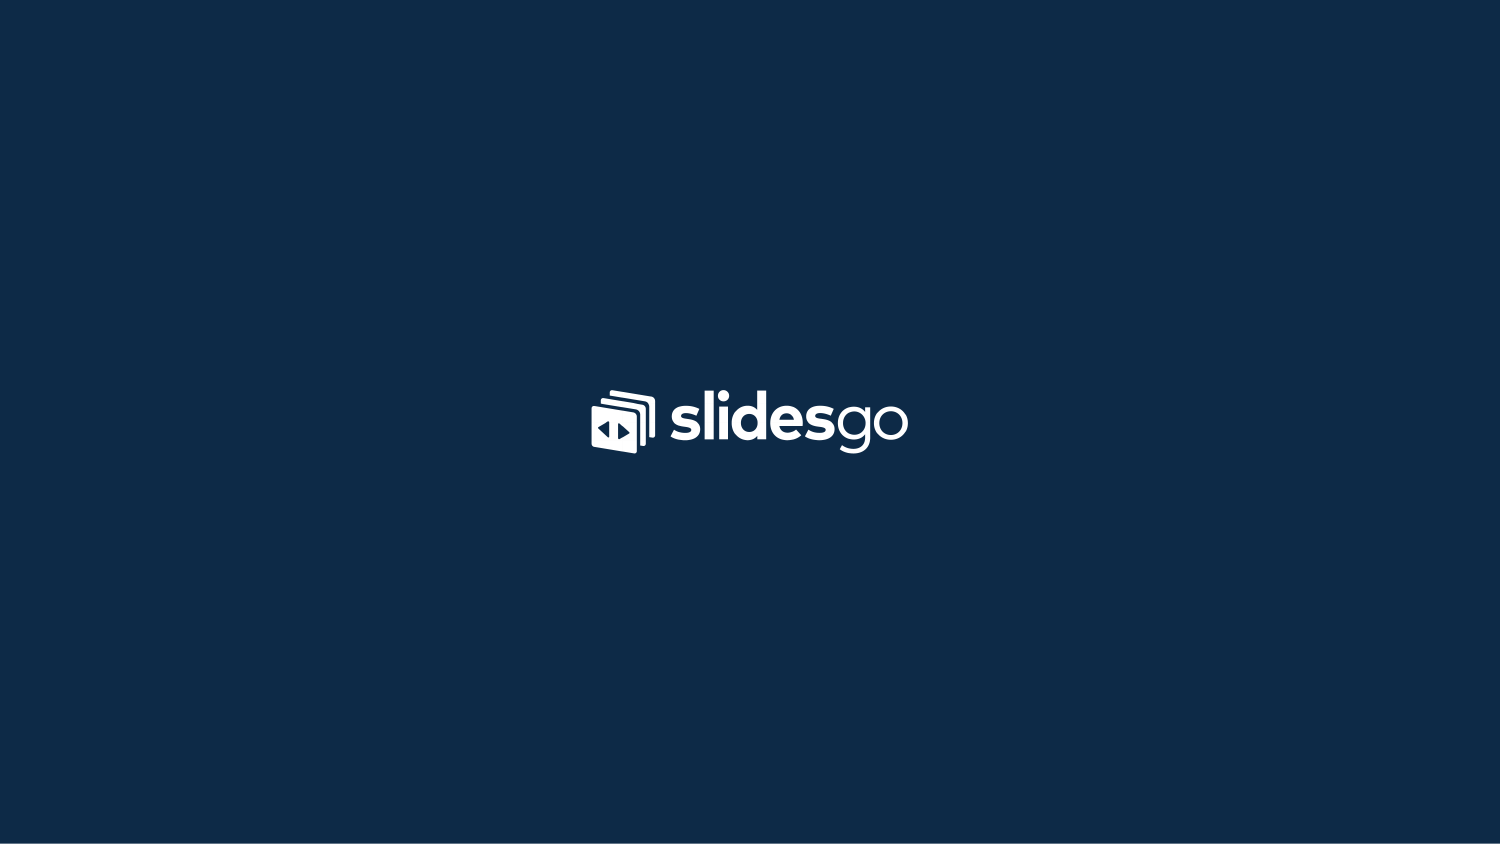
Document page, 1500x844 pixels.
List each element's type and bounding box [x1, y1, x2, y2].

picture [565, 347, 935, 496]
